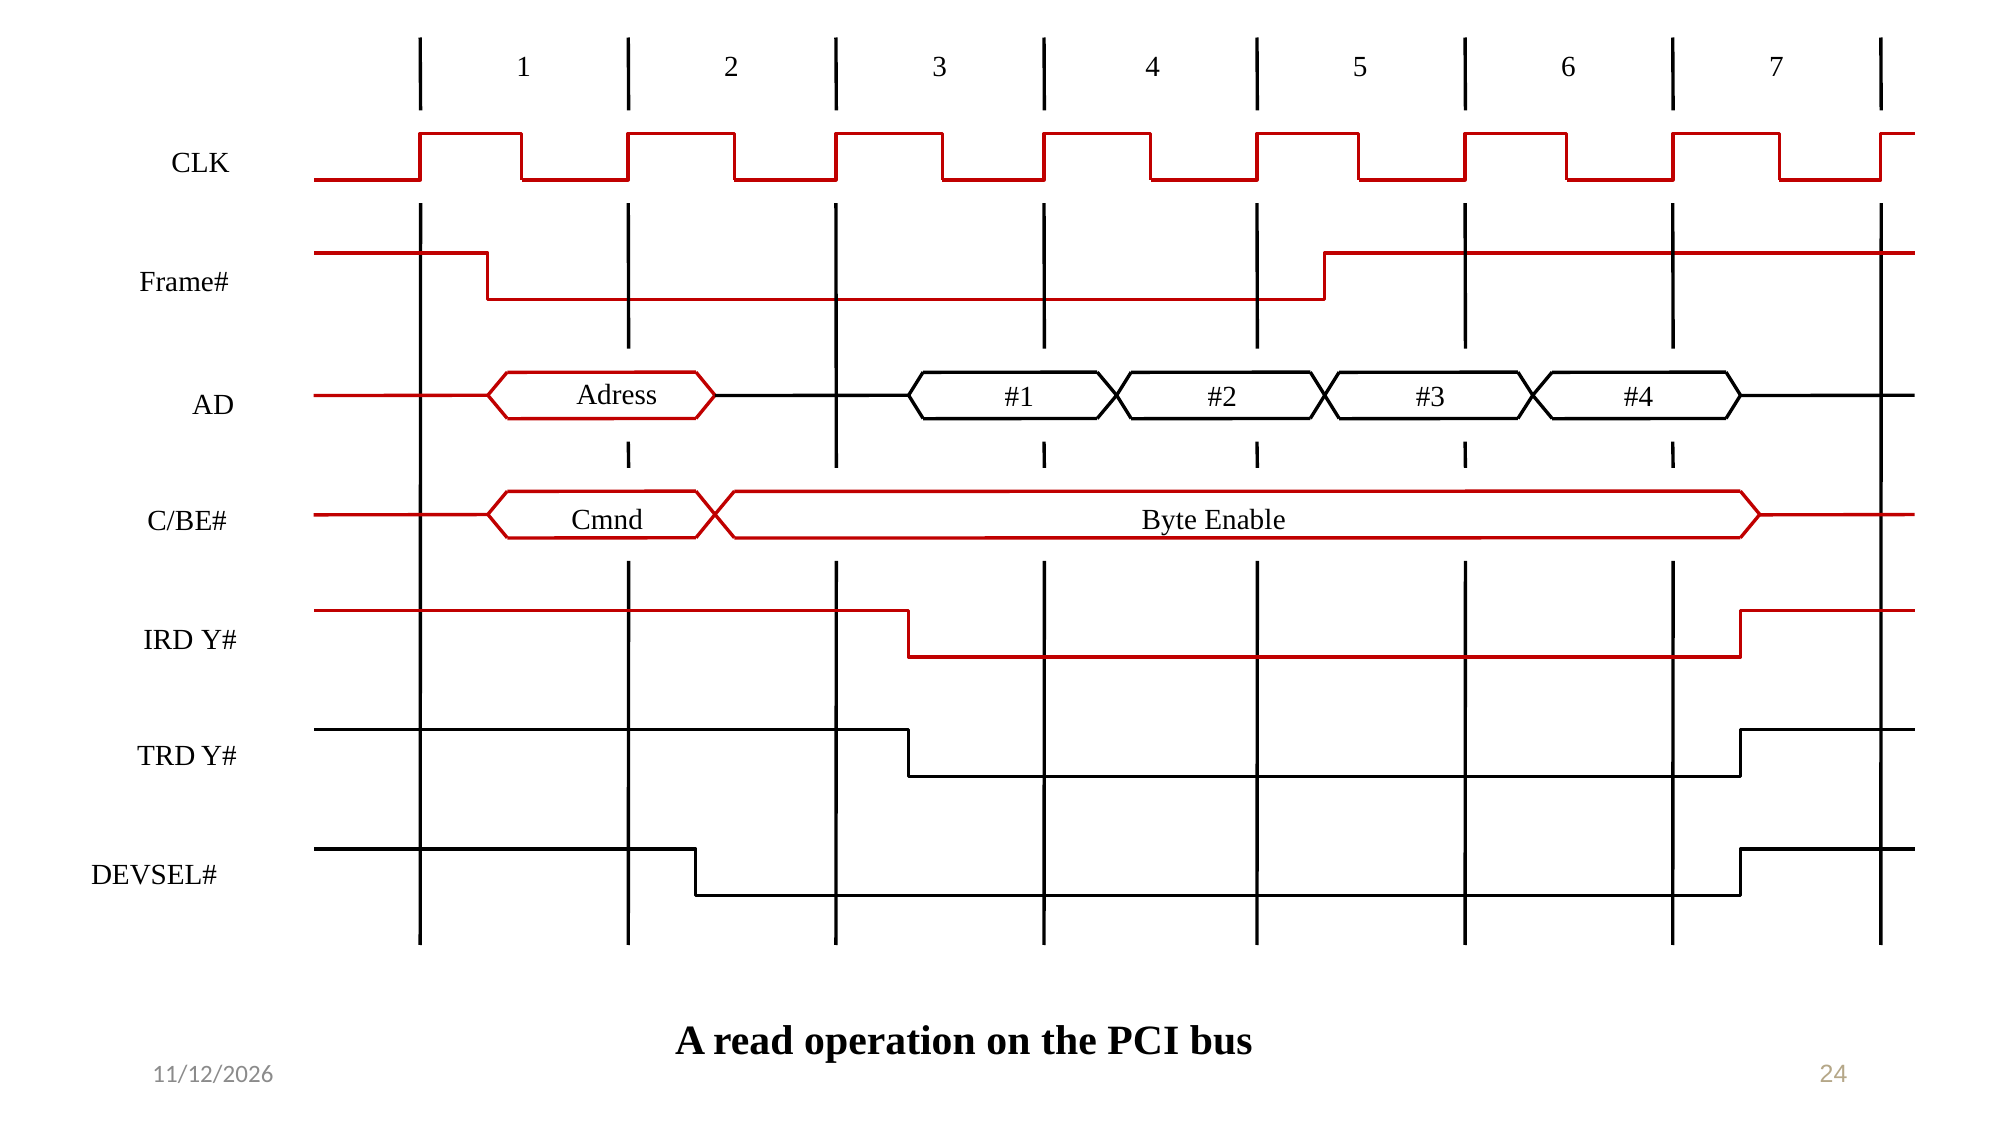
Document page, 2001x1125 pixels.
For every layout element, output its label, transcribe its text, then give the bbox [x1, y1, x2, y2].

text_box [57, 37, 1915, 945]
slide_number 24 [1412, 1042, 1863, 1103]
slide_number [137, 1042, 588, 1103]
text_box A read operation on the PCI bus [675, 1012, 1400, 1063]
